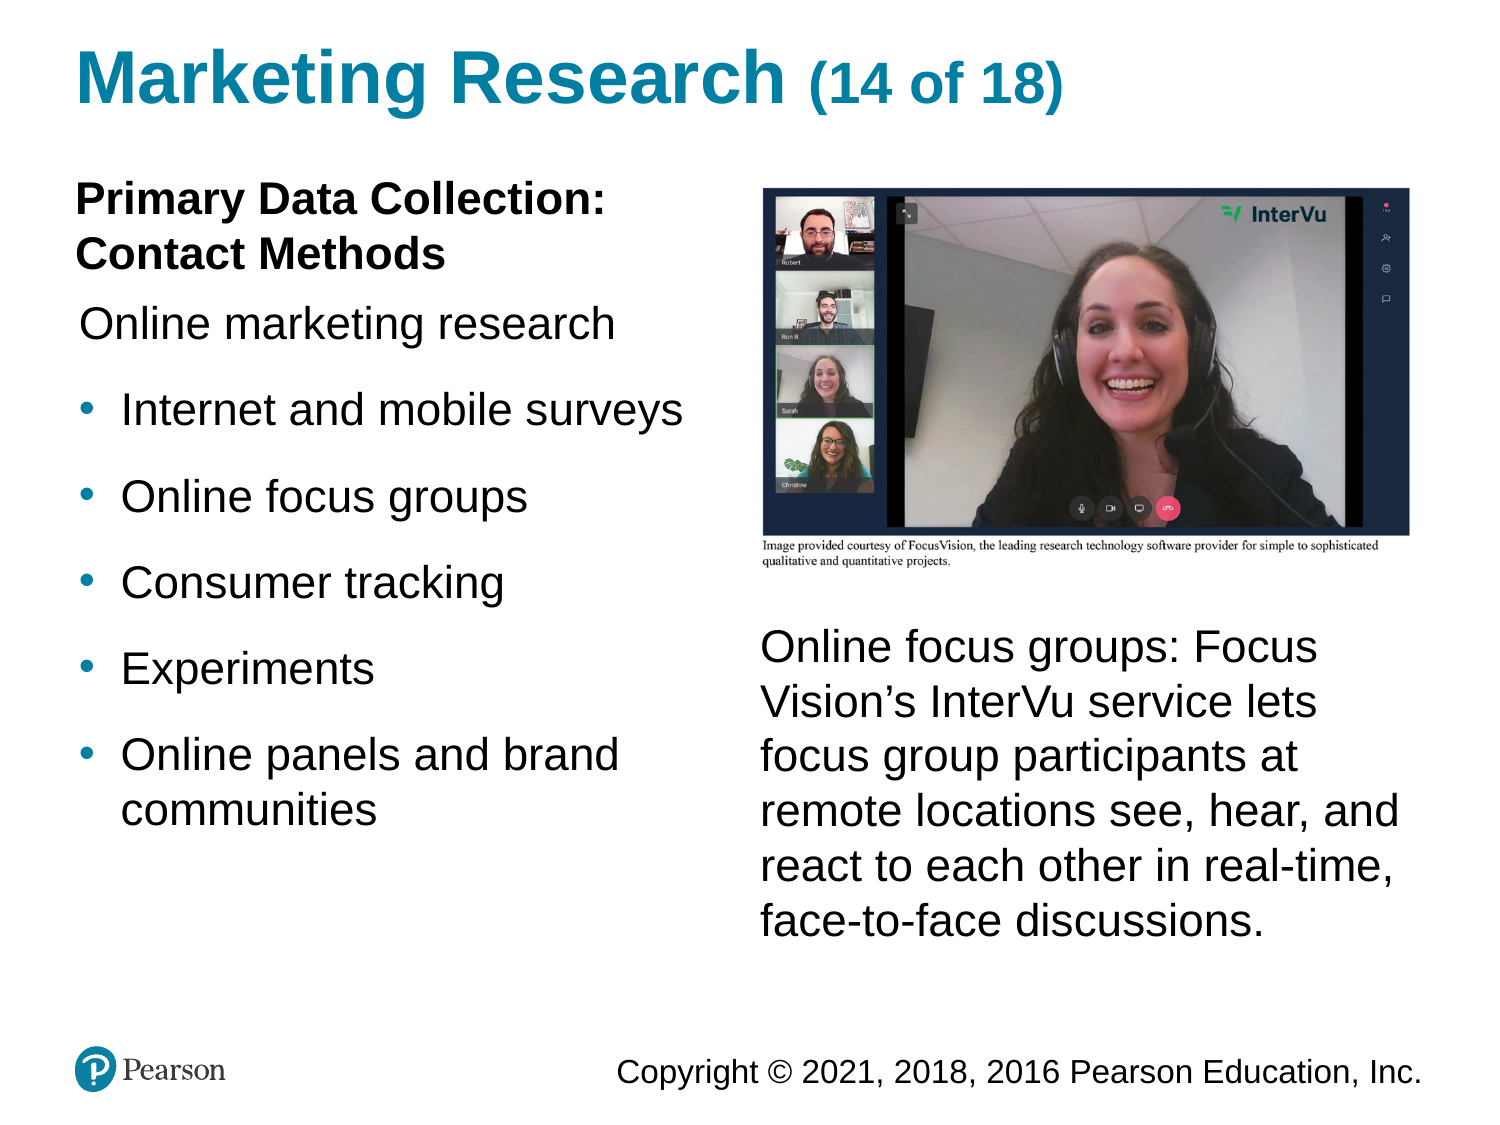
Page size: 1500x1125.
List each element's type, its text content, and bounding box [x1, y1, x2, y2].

list Primary Data Collection: Contact Methods [75, 168, 733, 807]
title Marketing Research (14 of 18) [75, 0, 1425, 119]
list Online marketing research Internet and mobile surveys Online focus groups Consumer tracking Experiments Online panels and brand communities [78, 293, 727, 932]
picture [762, 187, 1410, 569]
list Online focus groups: Focus Vision’s InterVu service lets focus group participants at remote locations see, hear, and react to each other in real-time, face-to-face discussions. [760, 616, 1428, 949]
